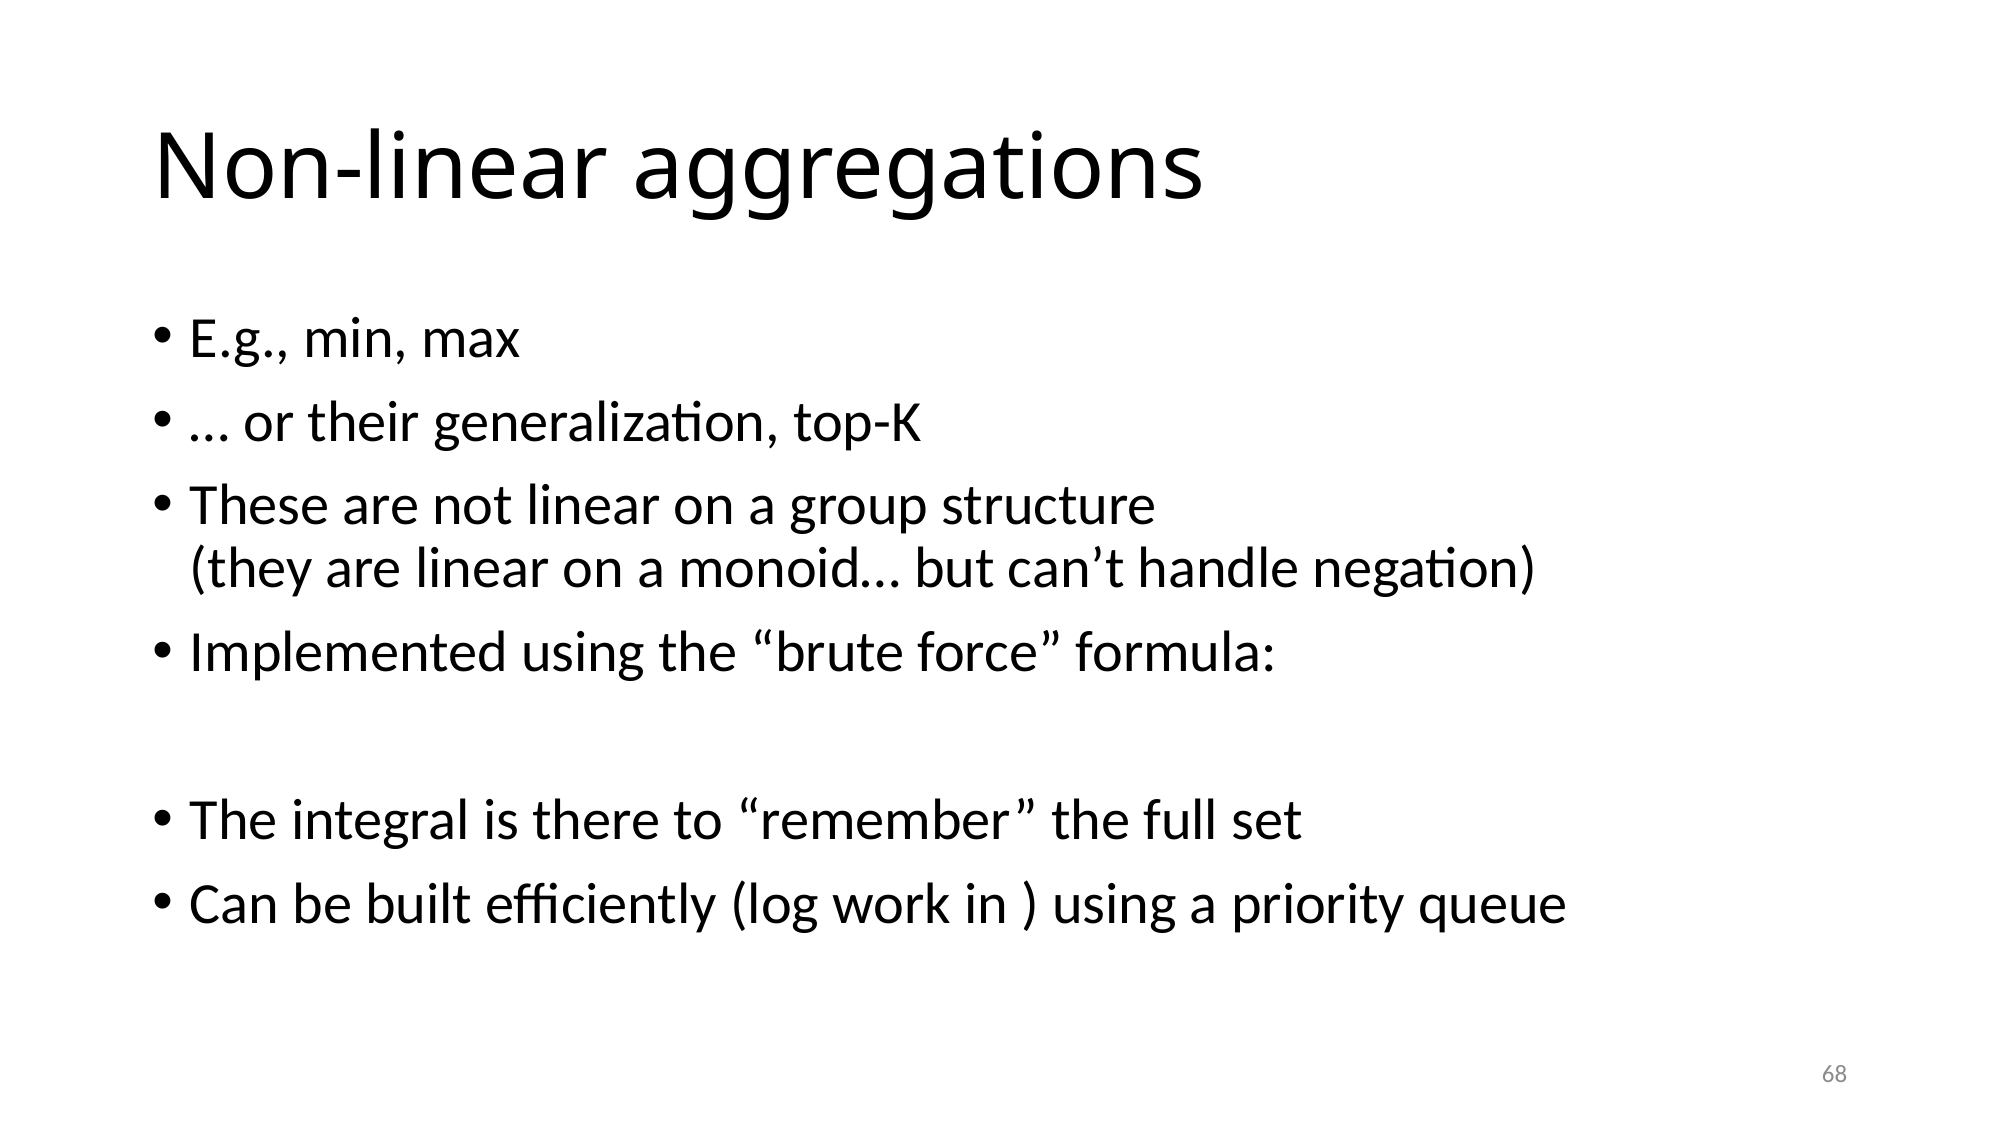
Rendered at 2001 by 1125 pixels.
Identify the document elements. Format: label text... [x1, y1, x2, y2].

title Non-linear aggregations [137, 59, 1863, 278]
slide_number 68 [1798, 1042, 1863, 1103]
